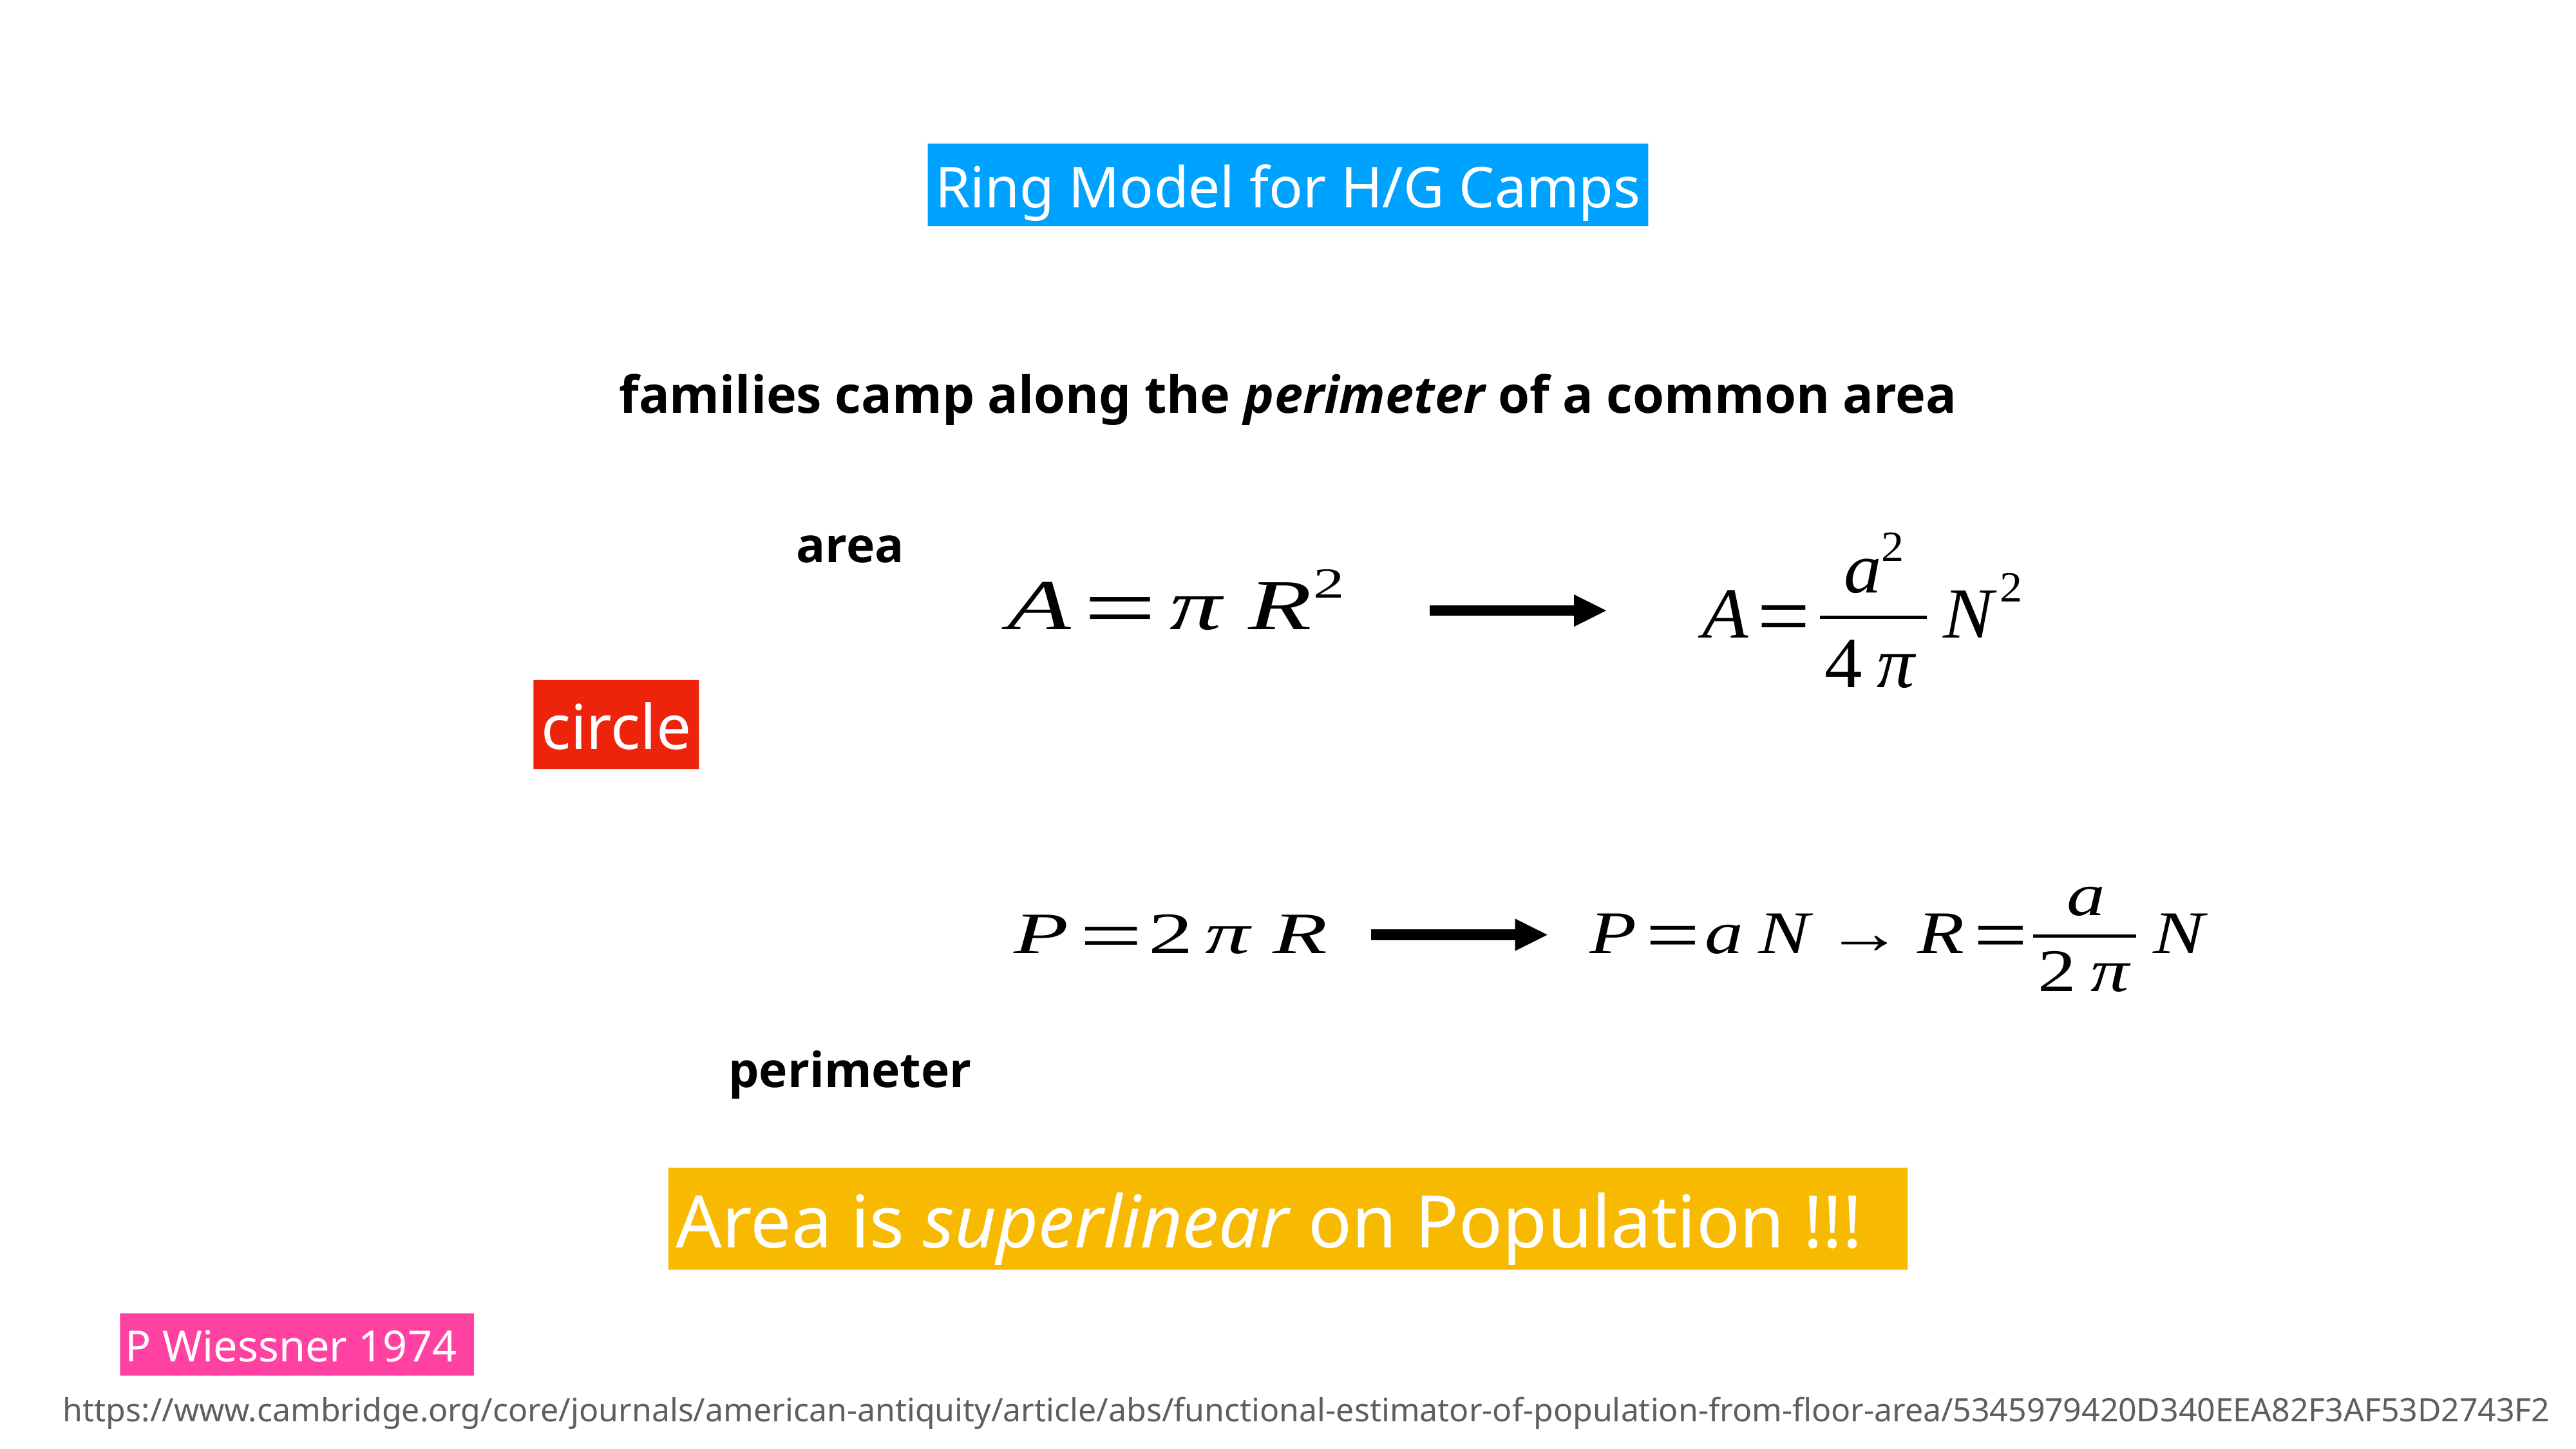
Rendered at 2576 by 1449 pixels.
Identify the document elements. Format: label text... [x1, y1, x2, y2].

text_box [1430, 606, 1607, 615]
text_box circle [533, 679, 699, 770]
text_box families camp along the perimeter of a common area [611, 354, 1965, 431]
text_box https://www.cambridge.org/core/journals/american-antiquity/article/abs/functional-estimator-of-population-from-floor-area/5345979420D340EEA82F3AF53D2743F2 [57, 1384, 2556, 1434]
text_box [994, 557, 1347, 647]
text_box [1370, 931, 1548, 939]
text_box [1692, 520, 2023, 702]
text_box area [788, 507, 912, 580]
text_box Ring Model for H/G Camps [927, 143, 1649, 227]
text_box P Wiessner 1974 [120, 1313, 475, 1376]
text_box Area is superlinear on Population !!! [668, 1168, 1908, 1270]
text_box [1584, 862, 2214, 1007]
text_box perimeter [721, 1031, 980, 1104]
text_box [1009, 902, 1332, 967]
